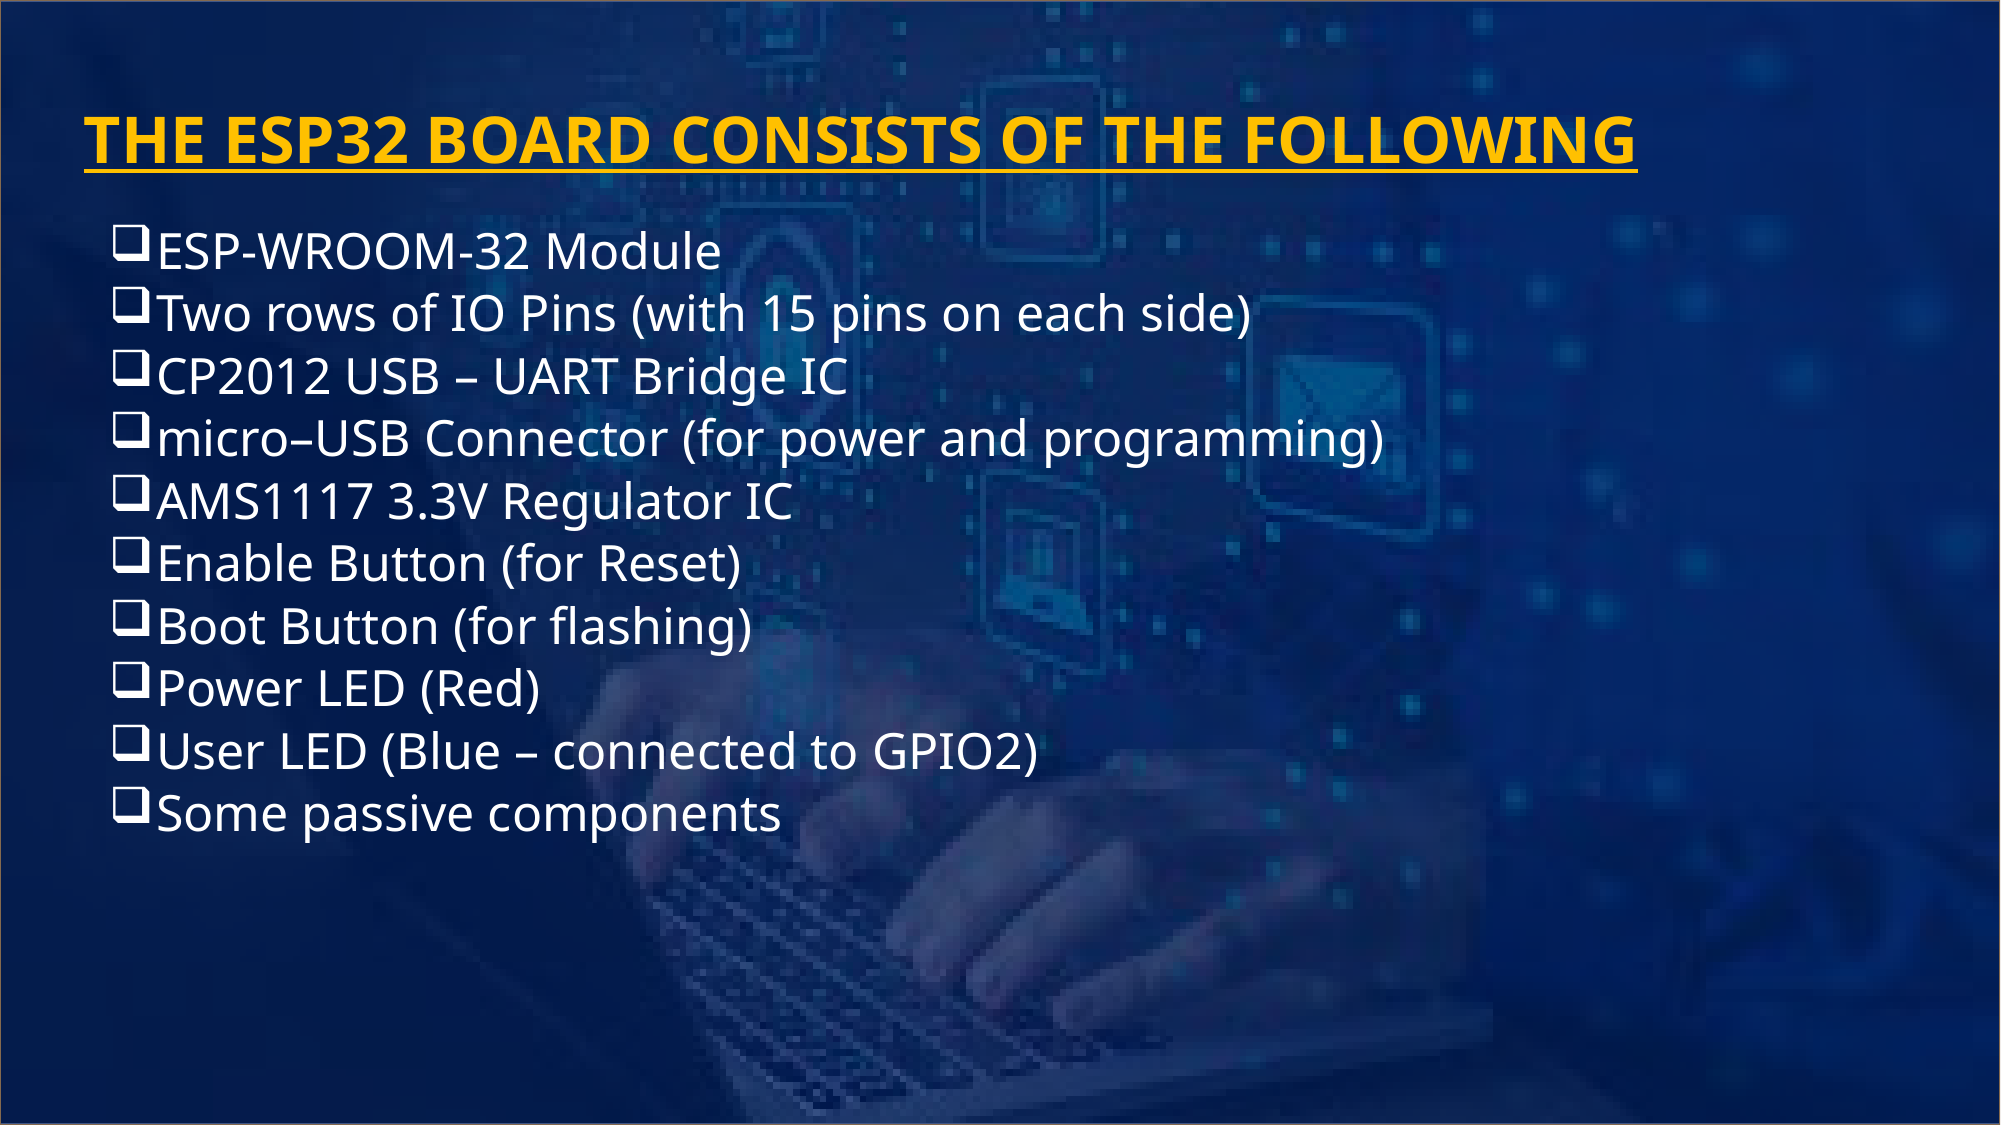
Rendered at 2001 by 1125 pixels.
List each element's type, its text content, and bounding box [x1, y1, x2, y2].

title the ESP32 Board consists of the following [68, 68, 1688, 218]
list ESP-WROOM-32 Module Two rows of IO Pins (with 15 pins on each side) CP2012 USB – UART Bridge IC micro–USB Connector (for power and programming) AMS1117 3.3V Regulator IC Enable Button (for Reset) Boot Button (for flashing) Power LED (Red) User LED (Blue – connected to GPIO2) Some passive components [94, 146, 1535, 1013]
